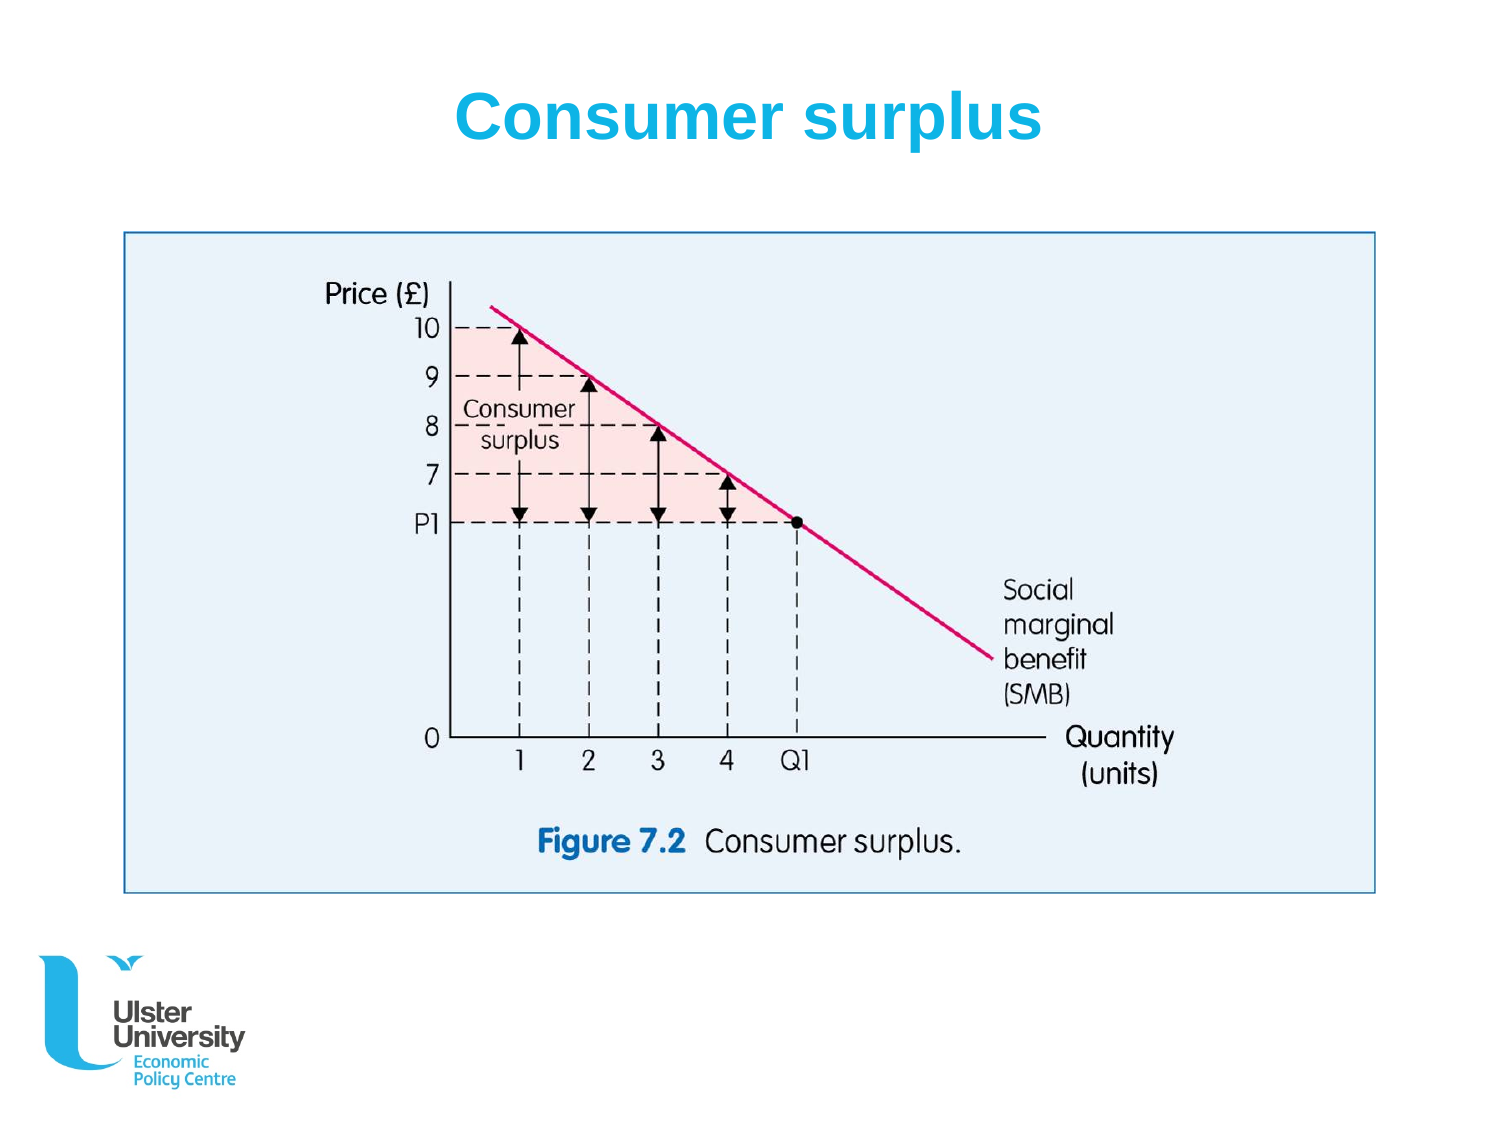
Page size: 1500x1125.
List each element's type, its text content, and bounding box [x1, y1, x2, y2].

picture [122, 231, 1376, 894]
title Consumer surplus [75, 66, 1424, 159]
picture [5, 923, 278, 1118]
